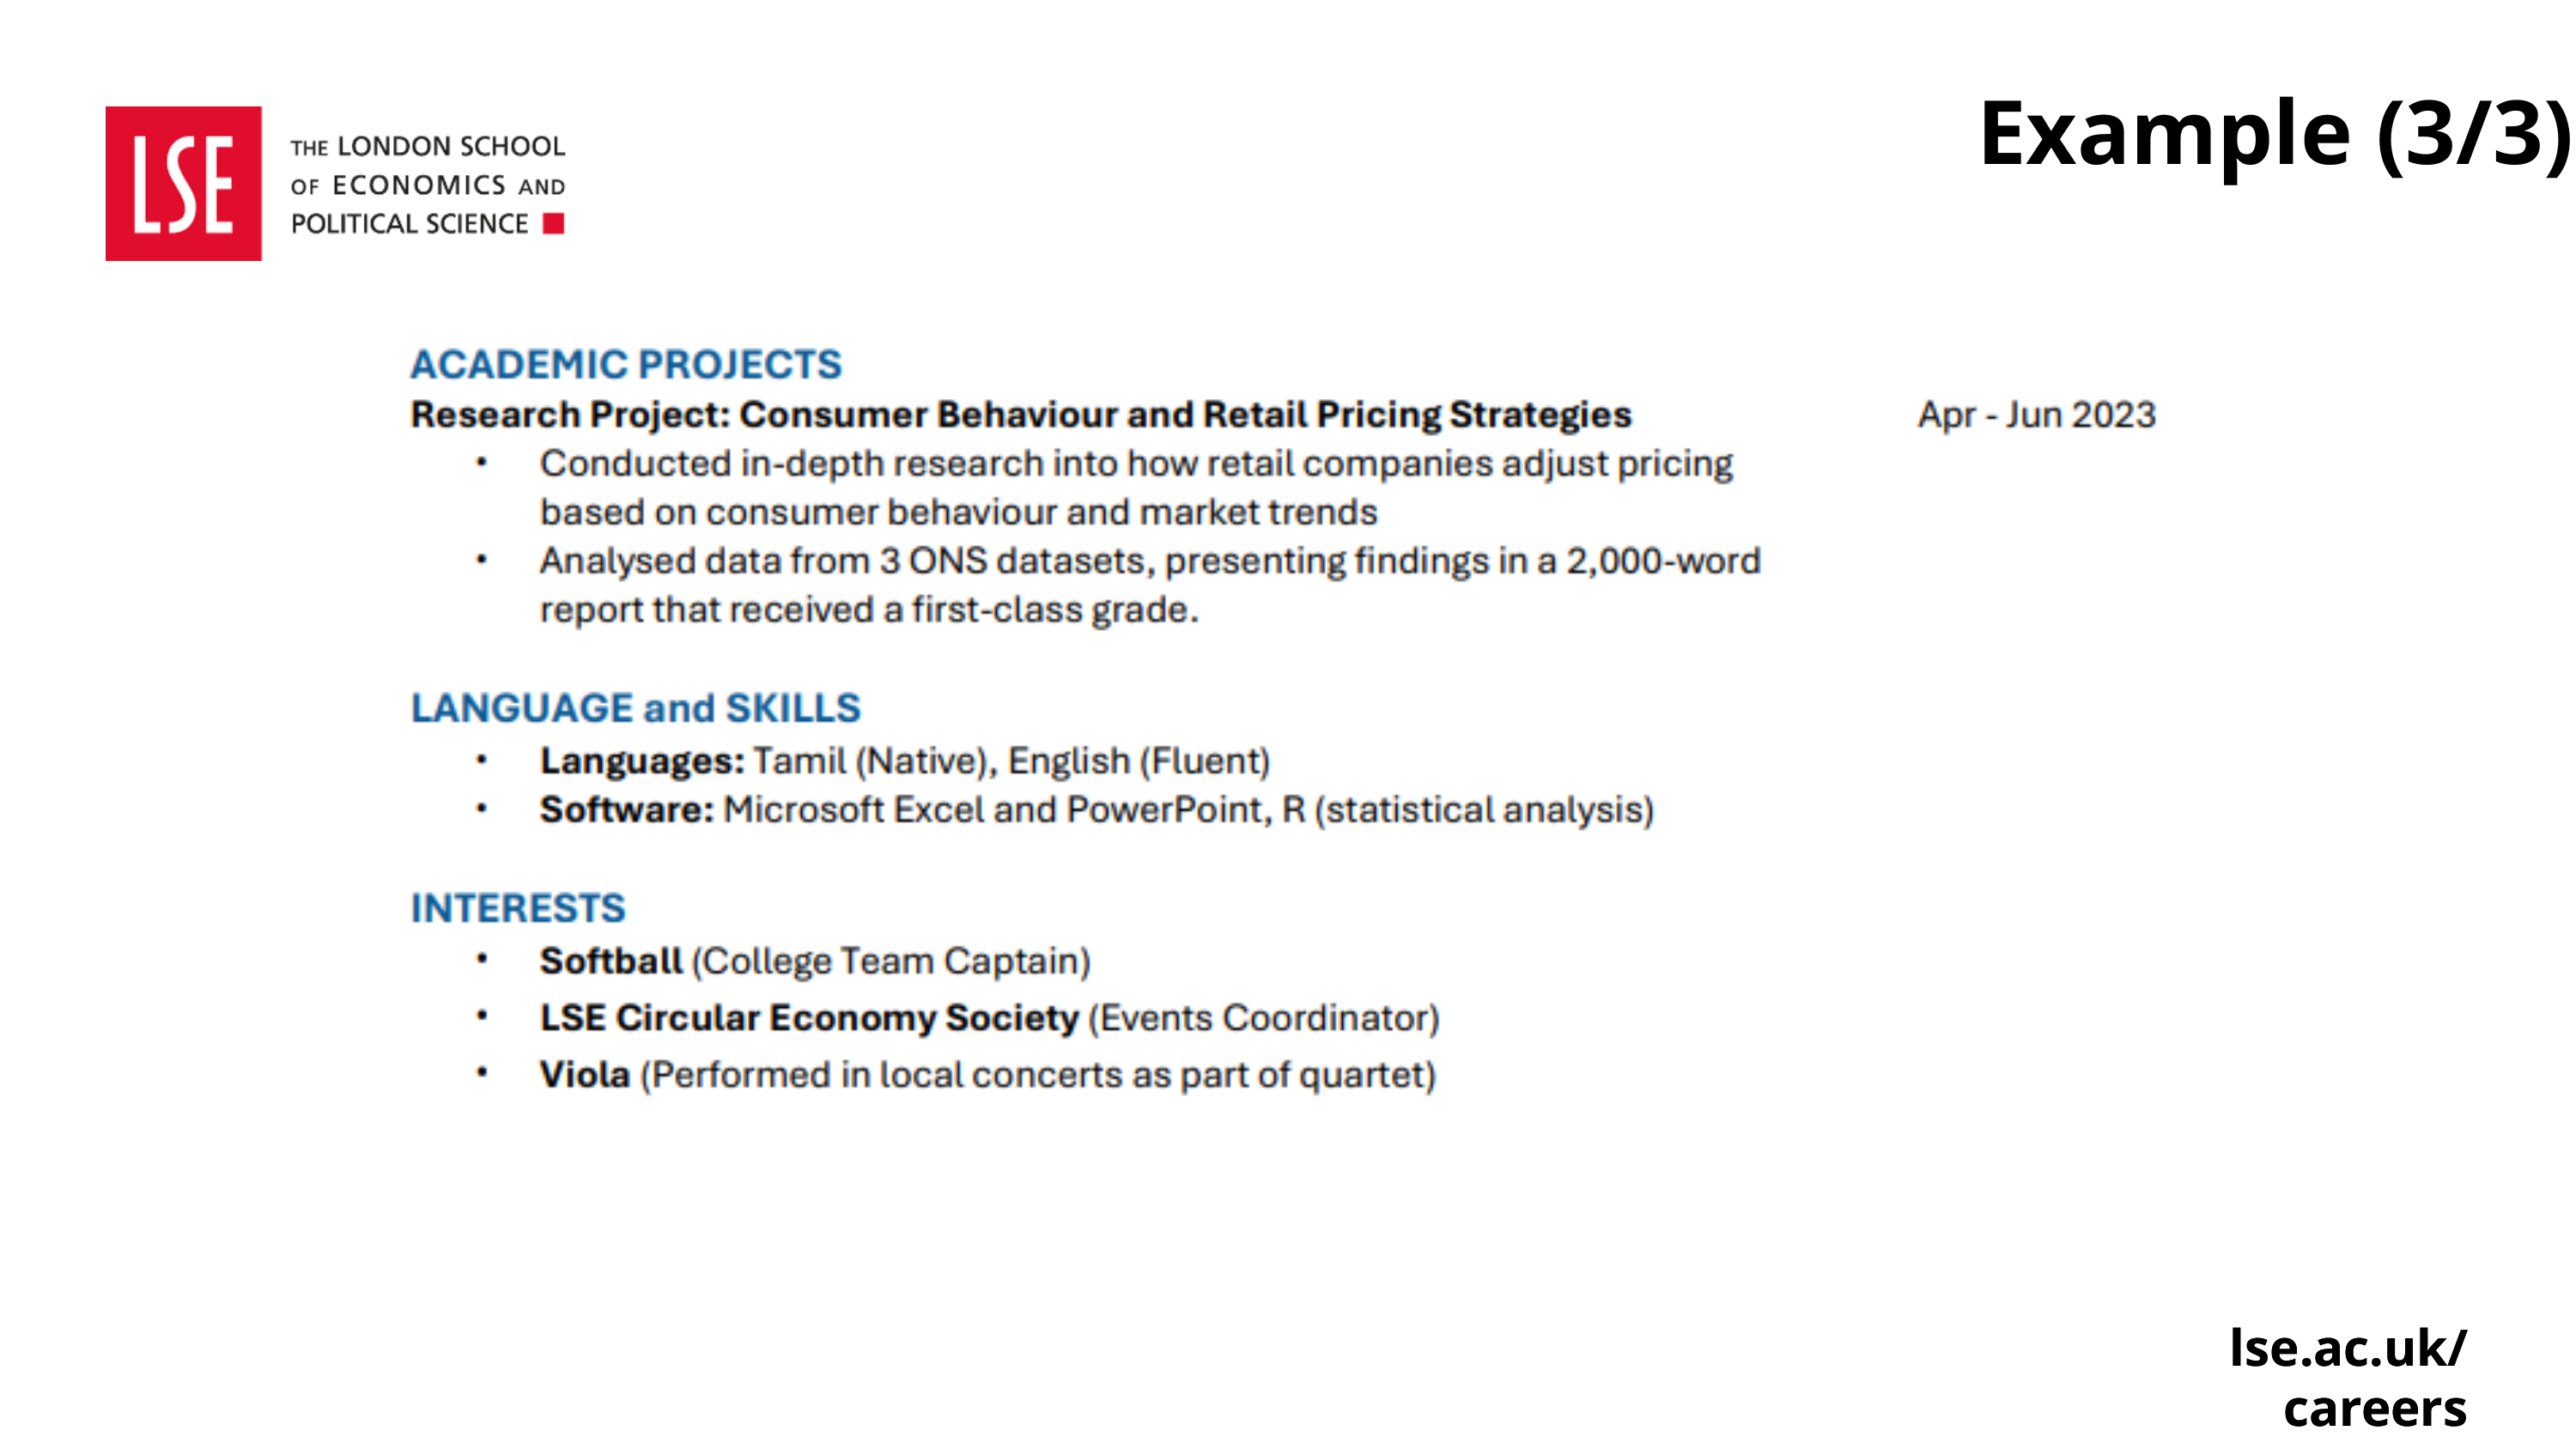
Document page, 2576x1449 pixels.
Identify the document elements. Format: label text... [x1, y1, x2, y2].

picture [106, 106, 586, 261]
picture [222, 328, 2354, 1275]
title Example (3/3) [1961, 0, 2576, 271]
